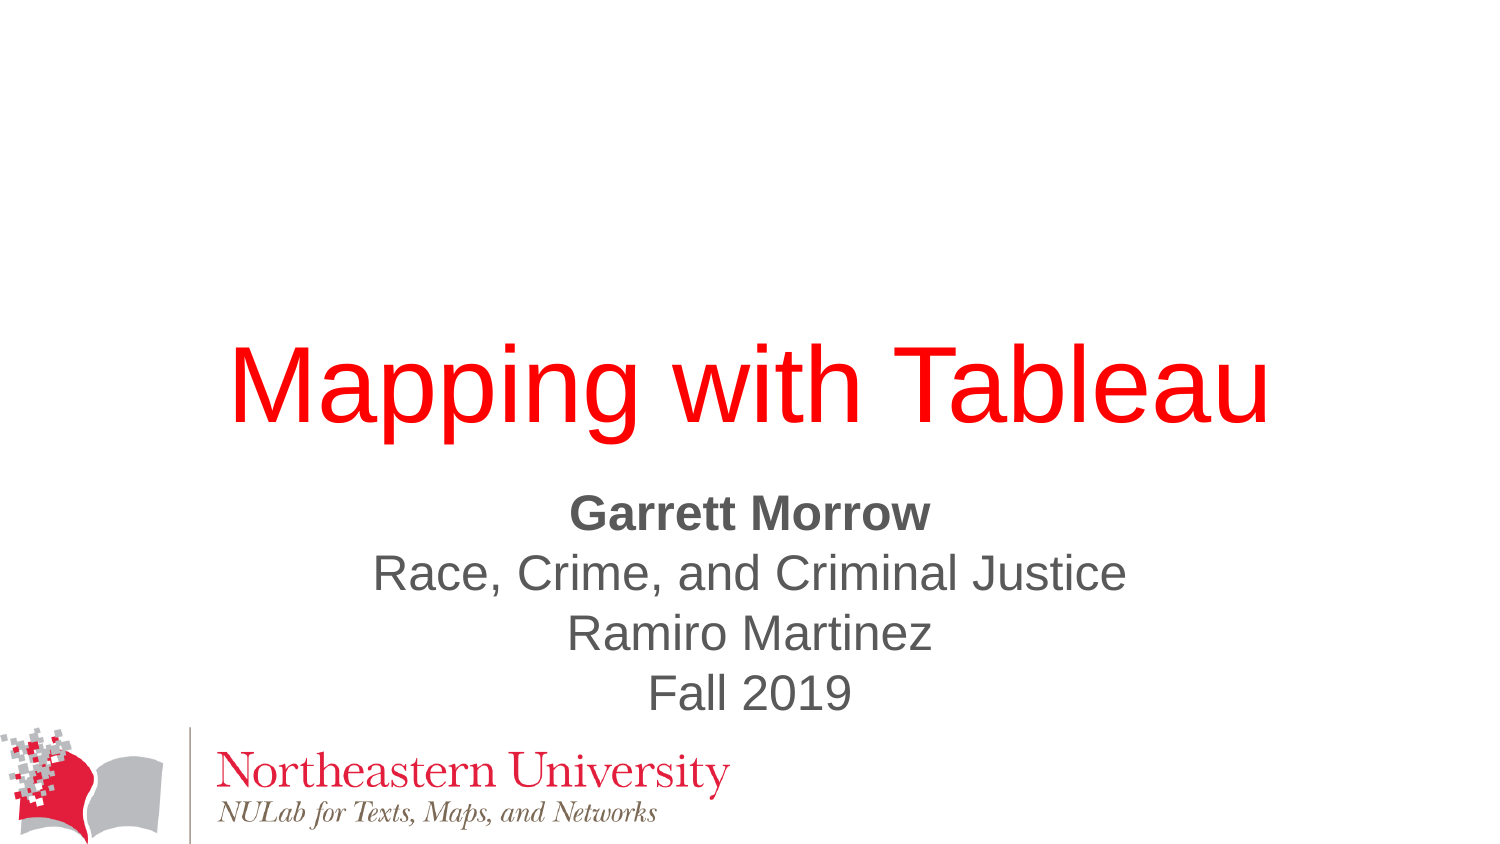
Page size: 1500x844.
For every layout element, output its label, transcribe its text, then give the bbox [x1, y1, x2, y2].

title Mapping with Tableau [51, 122, 1449, 459]
picture [0, 727, 748, 844]
subtitle Garrett Morrow Race, Crime, and Criminal Justice Ramiro Martinez Fall 2019 [51, 464, 1449, 728]
